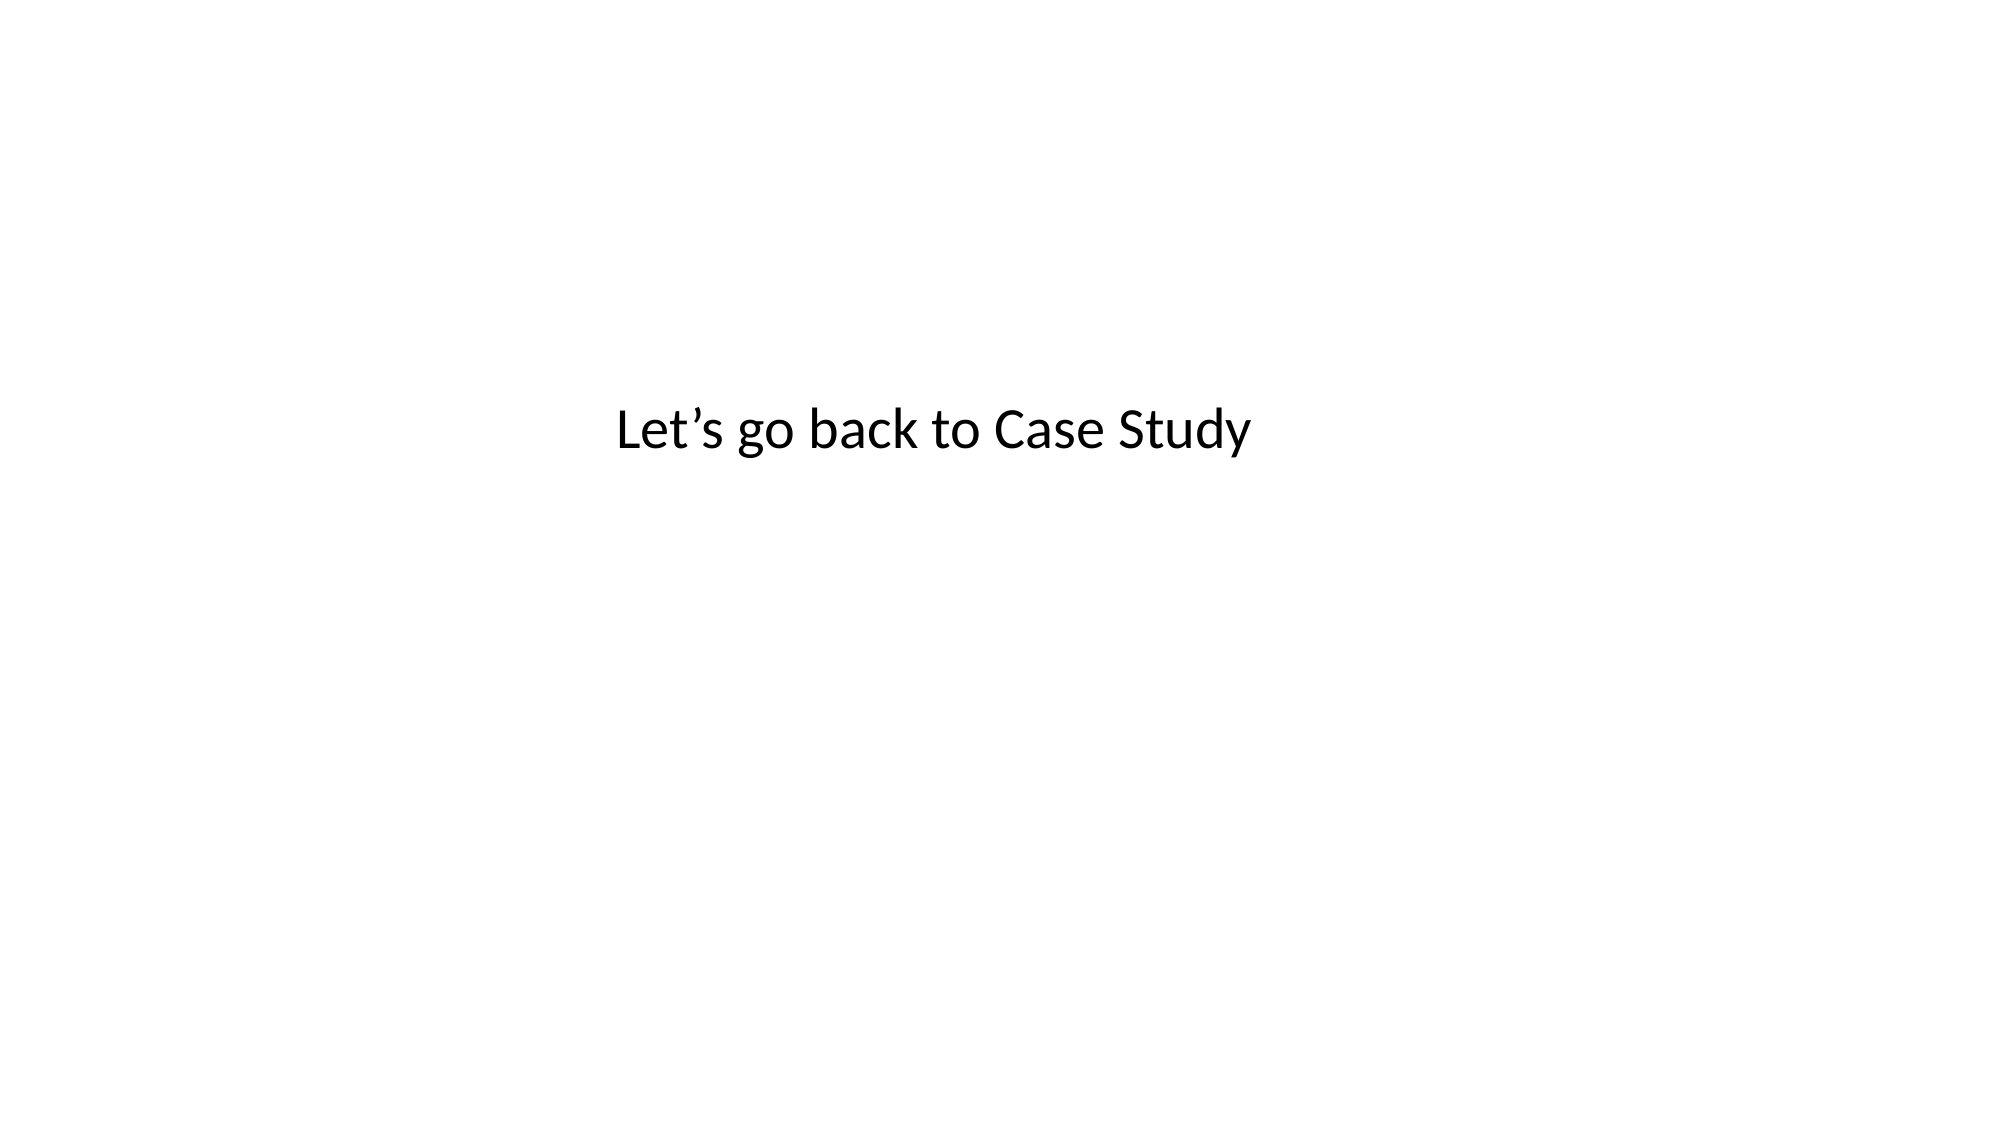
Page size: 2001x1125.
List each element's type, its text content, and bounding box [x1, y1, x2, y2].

list Let’s go back to Case Study [137, 299, 1863, 1014]
